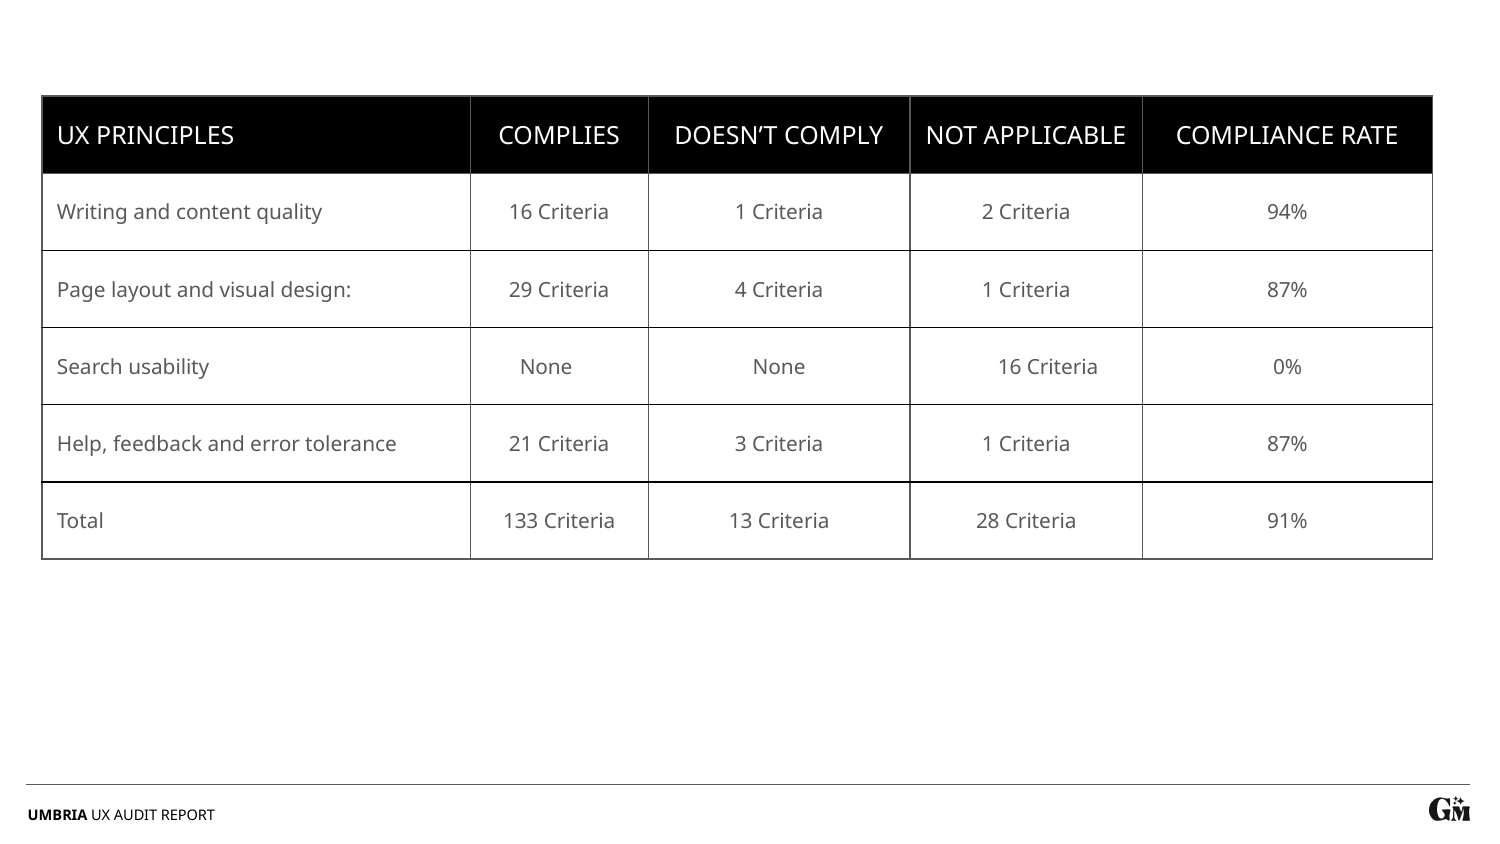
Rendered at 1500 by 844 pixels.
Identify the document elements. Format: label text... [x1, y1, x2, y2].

table_cell 28 Criteria [911, 483, 1142, 558]
table_cell 2 Criteria [911, 174, 1142, 250]
table_cell 1 Criteria [911, 251, 1142, 327]
table_cell None [649, 328, 909, 404]
table_cell 87% [1143, 405, 1432, 481]
table_cell 13 Criteria [649, 483, 909, 558]
table_cell Help, feedback and error tolerance [43, 405, 470, 481]
table_cell 1 Criteria [649, 174, 909, 250]
table_header COMPLIES [471, 97, 648, 173]
table_header UX PRINCIPLES [43, 97, 470, 173]
table_cell Page layout and visual design: [43, 251, 470, 327]
table_cell Writing and content quality [43, 174, 470, 250]
table_header NOT APPLICABLE [911, 97, 1142, 173]
table_cell 16 Criteria [471, 174, 648, 250]
table_cell 133 Criteria [471, 483, 648, 558]
table_cell 94% [1143, 174, 1432, 250]
table_cell 1 Criteria [911, 405, 1142, 481]
table_cell 91% [1143, 483, 1432, 558]
table_cell 4 Criteria [649, 251, 909, 327]
table_cell 16 Criteria [911, 328, 1142, 404]
table_header COMPLIANCE RATE [1143, 97, 1432, 173]
table_cell 21 Criteria [471, 405, 648, 481]
table_cell 29 Criteria [471, 251, 648, 327]
table_header DOESN’T COMPLY [649, 97, 909, 173]
table_cell 3 Criteria [649, 405, 909, 481]
table_cell 87% [1143, 251, 1432, 327]
table_cell None [471, 328, 648, 404]
picture [1429, 796, 1470, 821]
table_cell Total [43, 483, 470, 558]
table_cell 0% [1143, 328, 1432, 404]
table_cell Search usability [43, 328, 470, 404]
